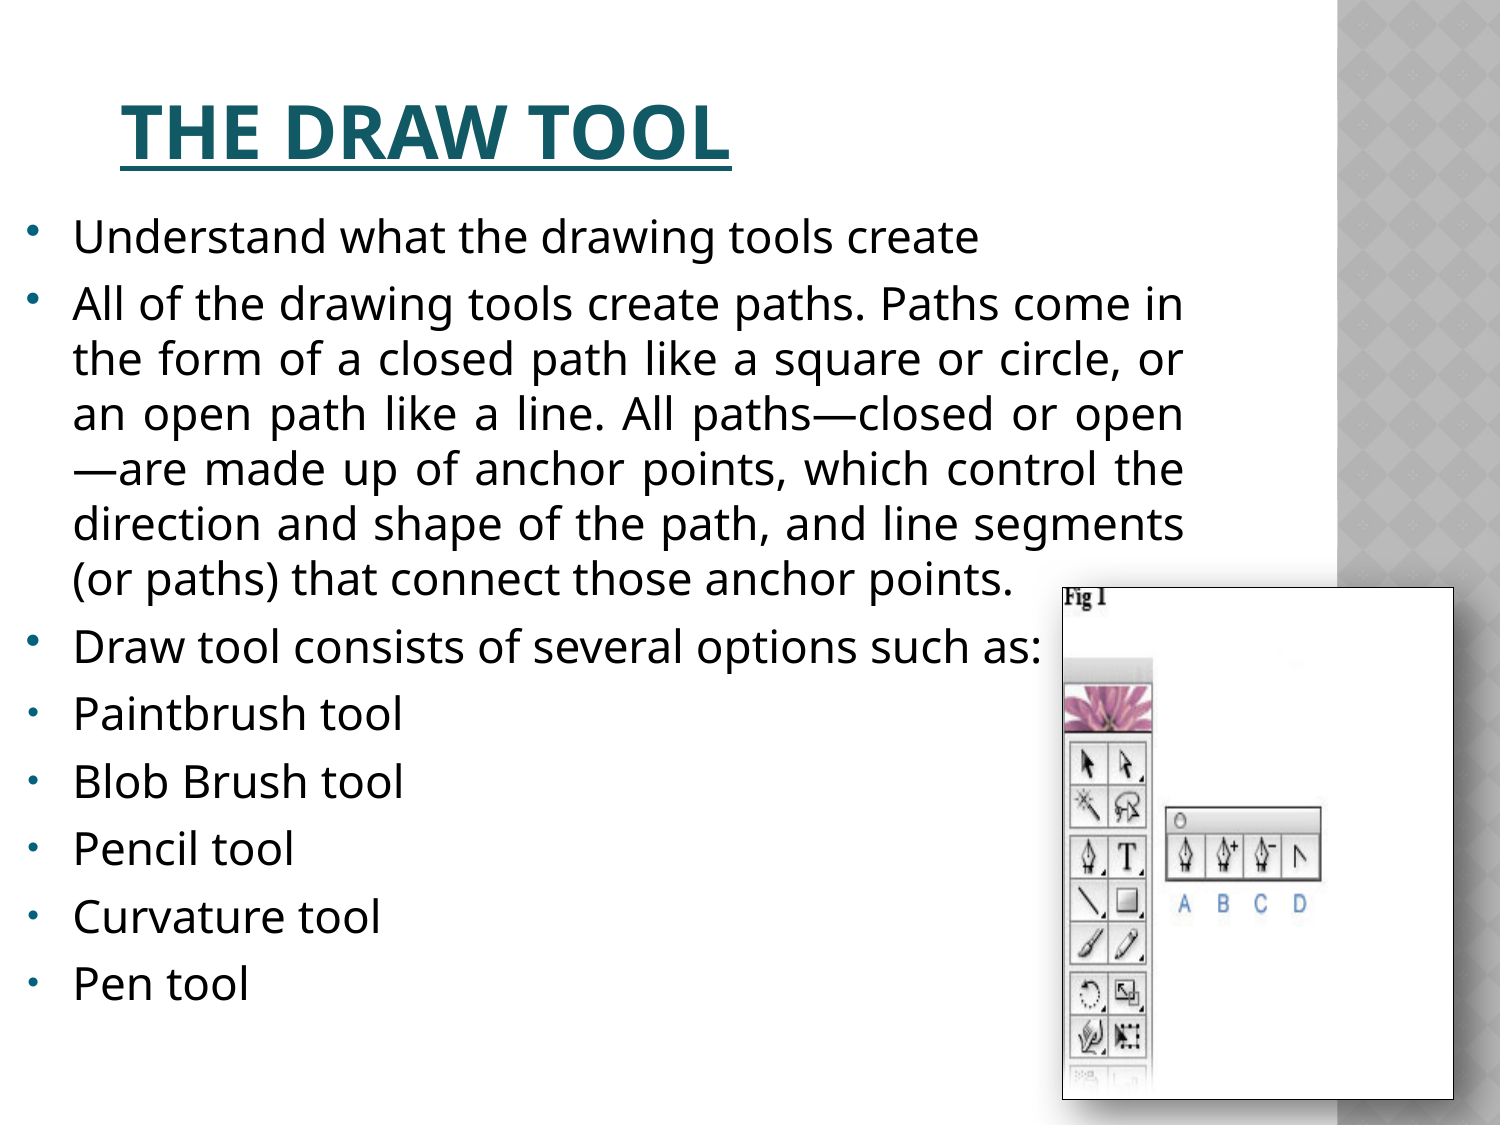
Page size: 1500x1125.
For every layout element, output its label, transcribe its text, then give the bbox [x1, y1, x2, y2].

text_box Understand what the drawing tools create All of the drawing tools create paths. Paths come in the form of a closed path like a square or circle, or an open path like a line. All paths—closed or open—are made up of anchor points, which control the direction and shape of the path, and line segments (or paths) that connect those anchor points. Draw tool consists of several options such as: Paintbrush tool Blob Brush tool Pencil tool Curvature tool Pen tool [12, 200, 1200, 1101]
title The draw tool [112, 37, 1500, 175]
picture [1062, 587, 1455, 1101]
